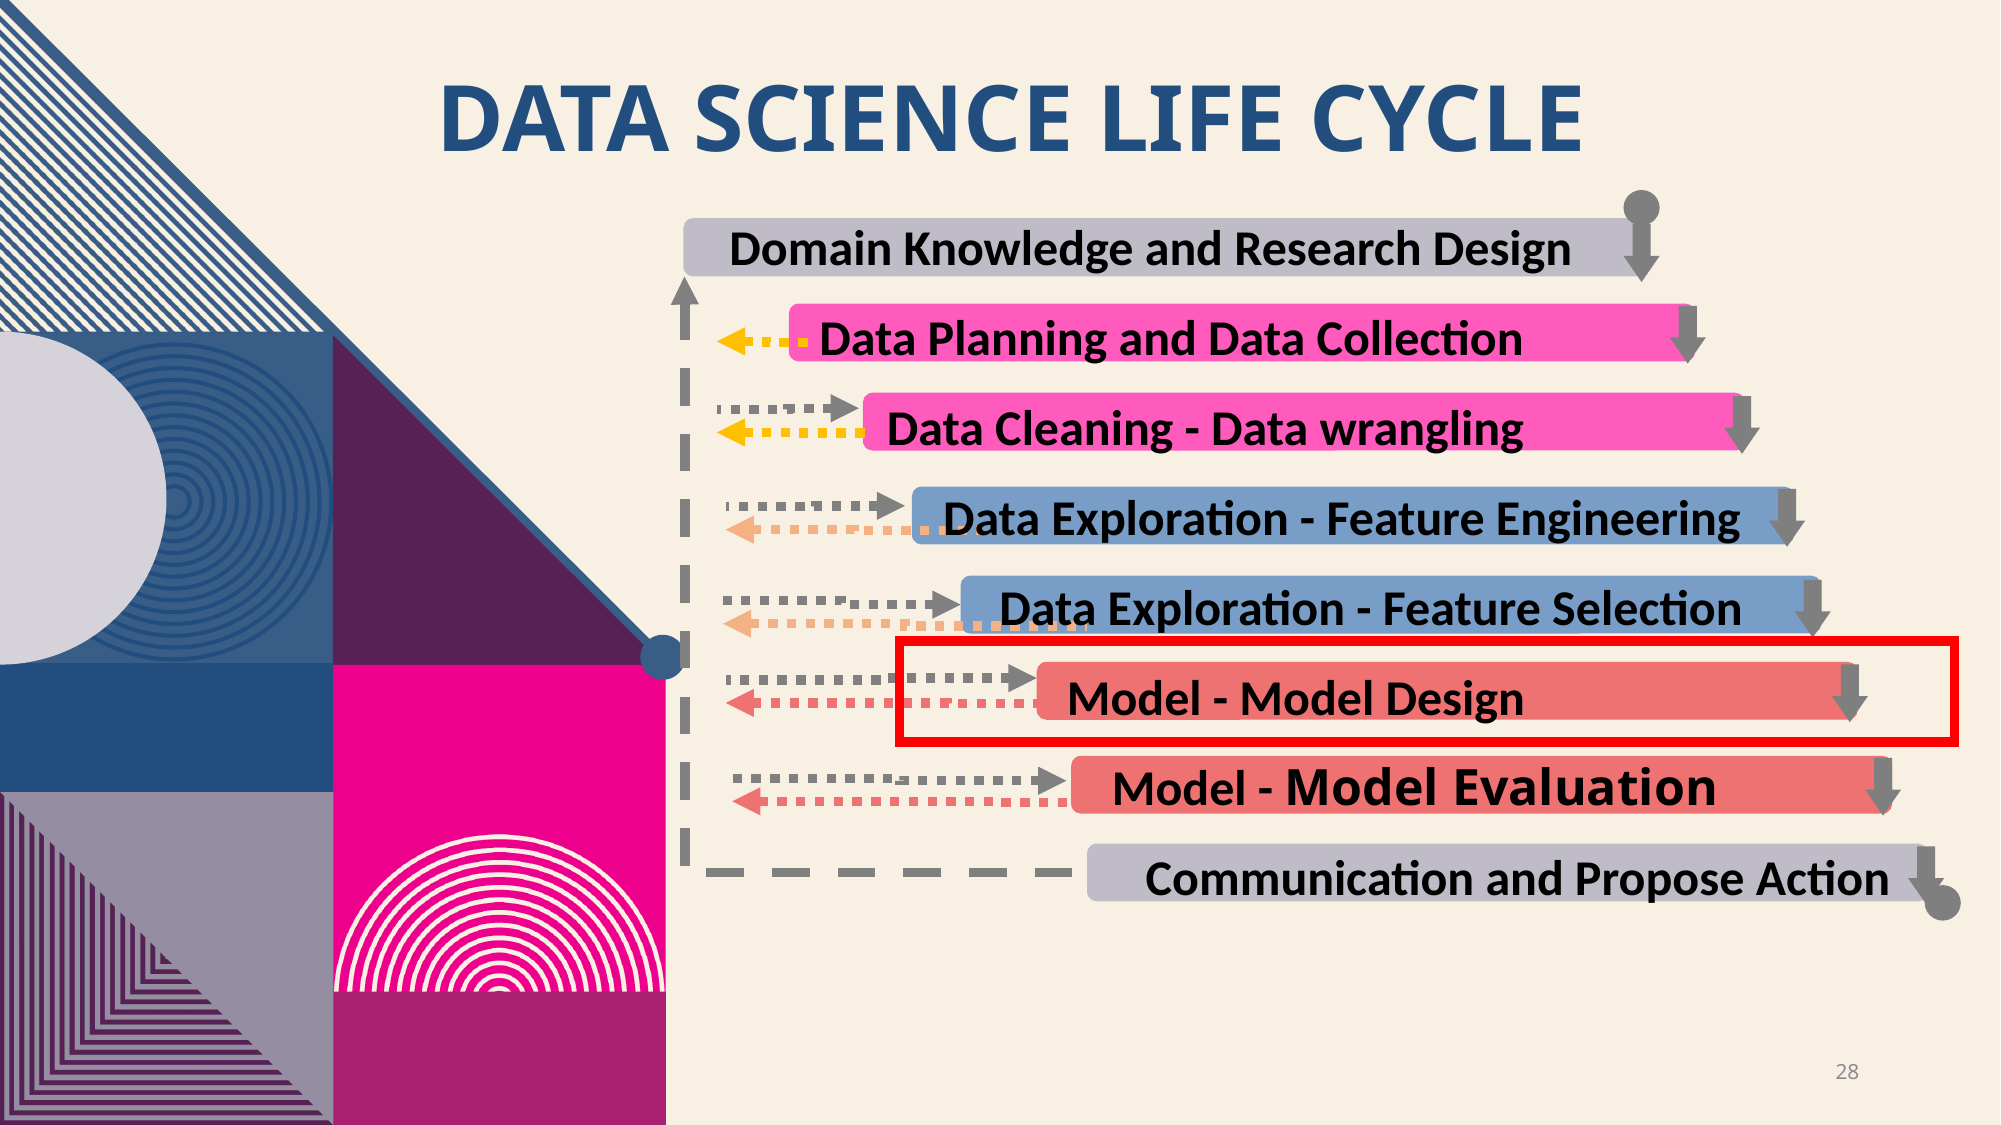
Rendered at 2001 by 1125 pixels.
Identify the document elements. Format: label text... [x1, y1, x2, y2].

picture [334, 834, 665, 991]
slide_number 28 [1799, 1042, 1875, 1103]
picture [0, 792, 333, 1125]
picture [0, 4, 330, 333]
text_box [683, 178, 2000, 982]
title Data Science life cycle [421, 34, 1750, 179]
picture [10, 0, 332, 321]
